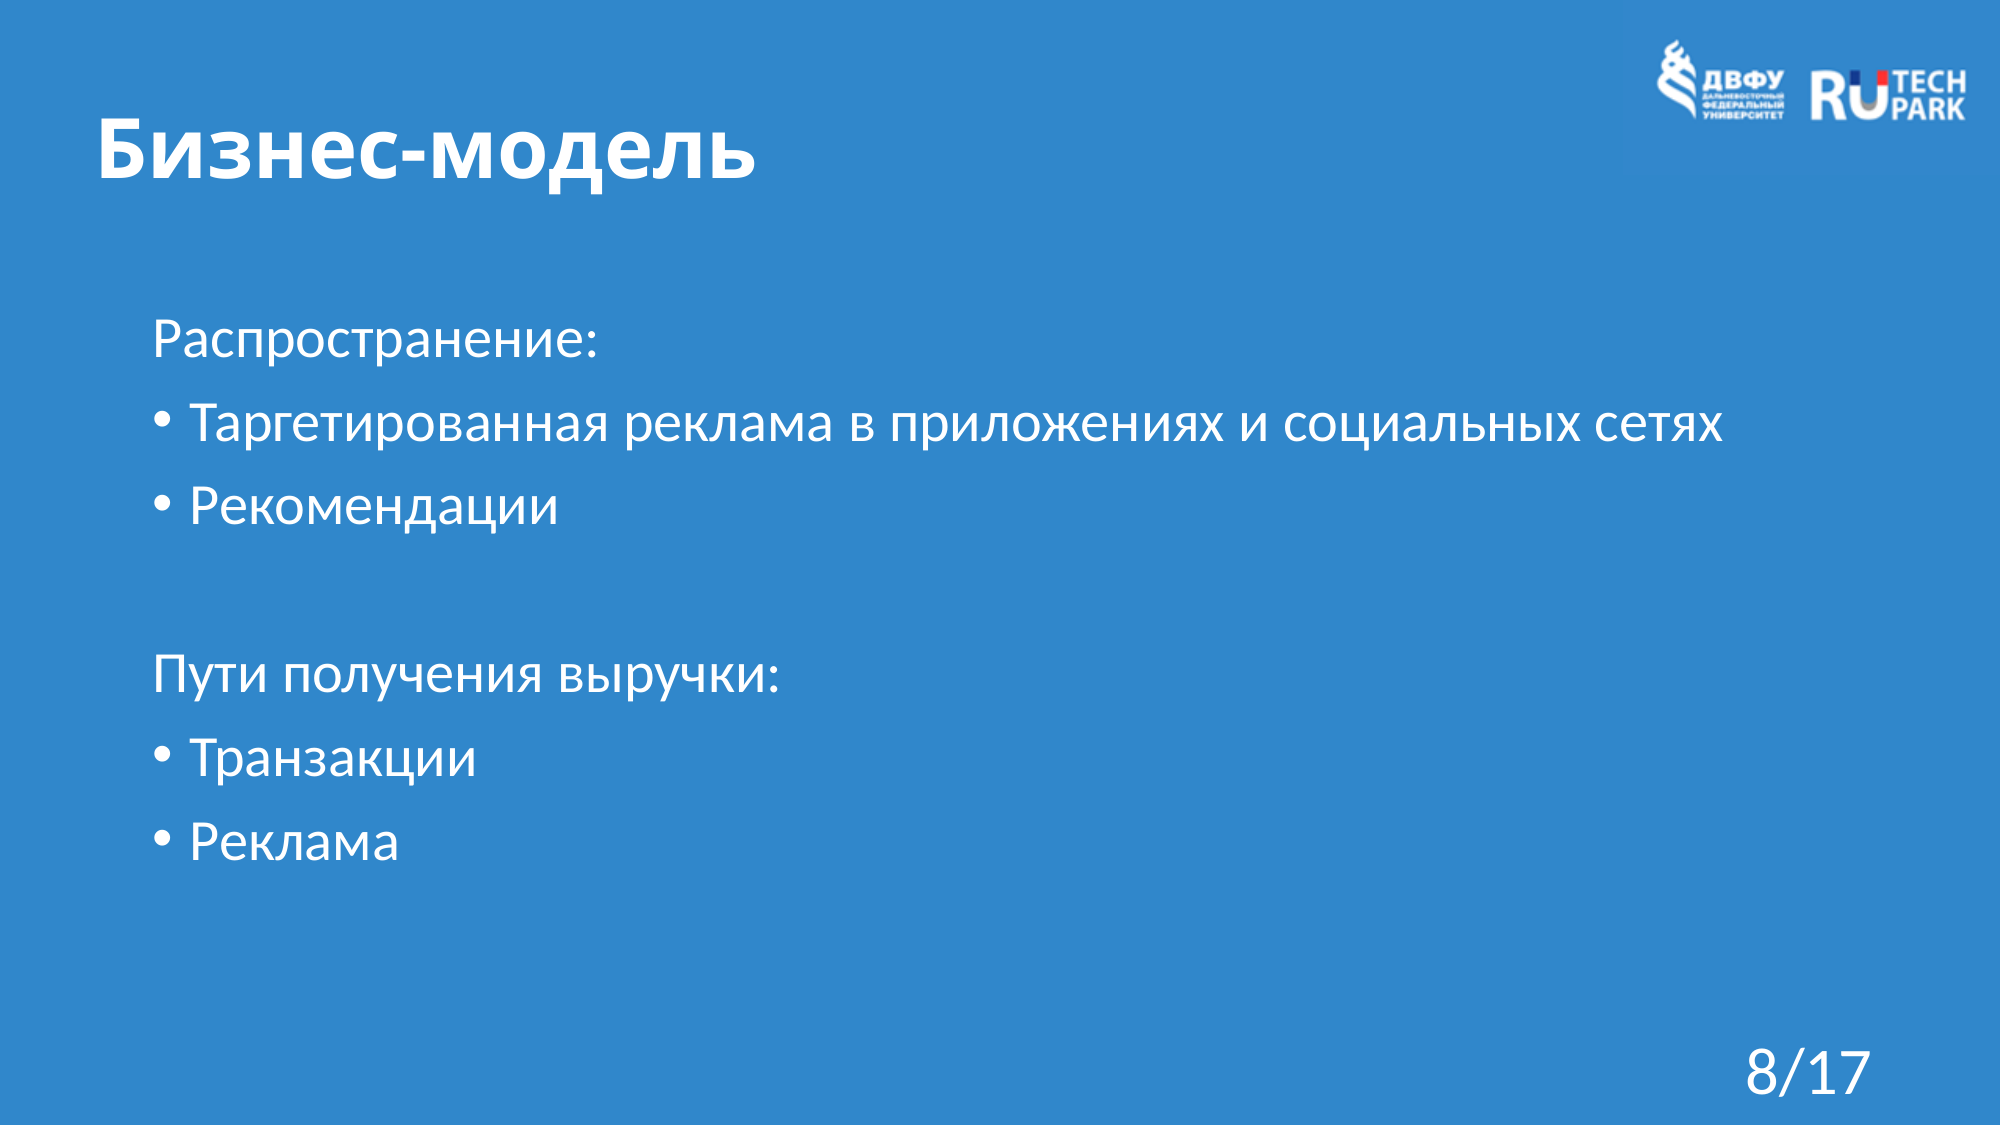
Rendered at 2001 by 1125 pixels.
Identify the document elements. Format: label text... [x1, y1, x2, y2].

list Распространение: Таргетированная реклама в приложениях и социальных сетях Рекомендации Пути получения выручки: Транзакции Реклама [137, 299, 1863, 1014]
picture [1623, 0, 2000, 175]
text_box 8/17 [1437, 1037, 1888, 1098]
text_box Бизнес-модель [57, 88, 1889, 203]
